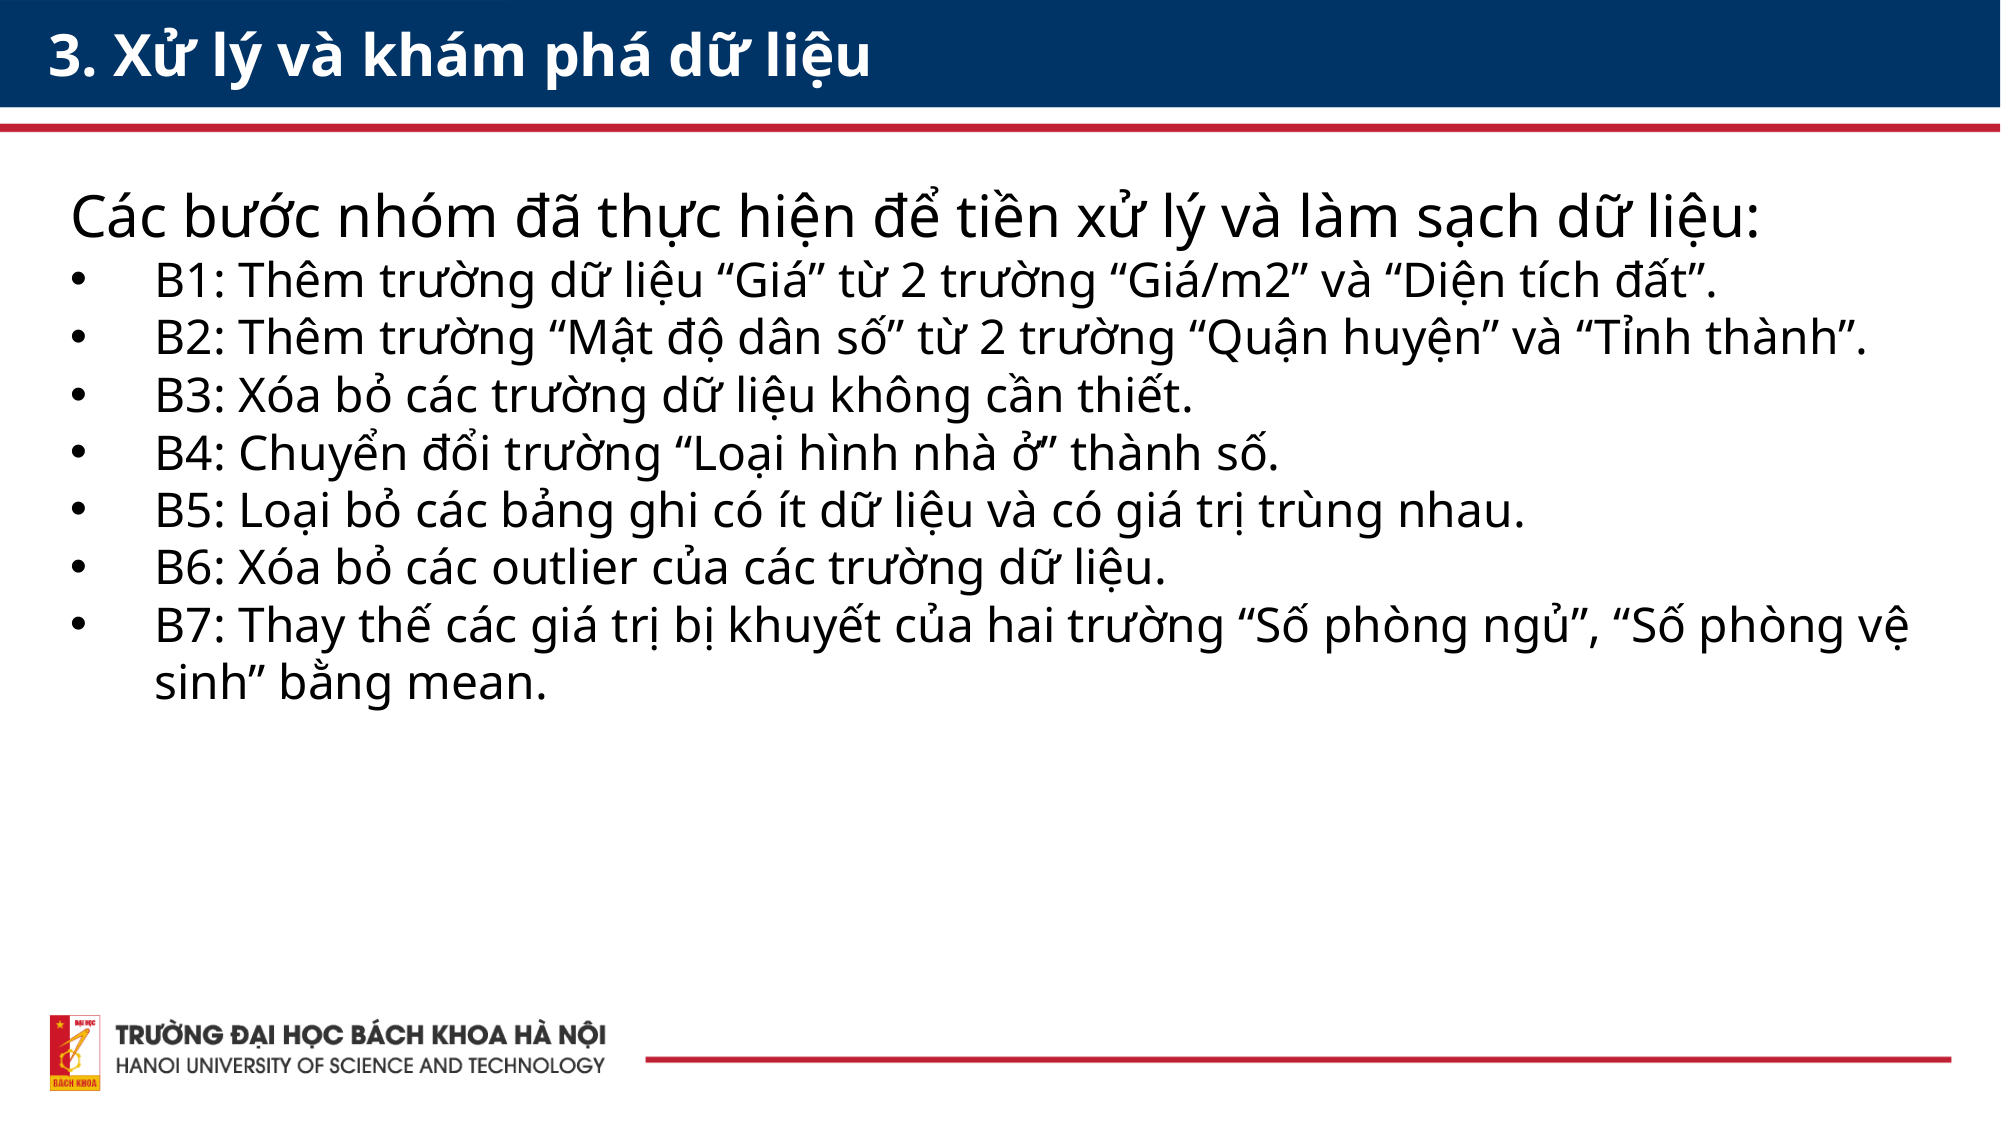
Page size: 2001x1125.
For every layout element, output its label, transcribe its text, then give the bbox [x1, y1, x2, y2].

text_box 3. Xử lý và khám phá dữ liệu [33, 11, 1477, 96]
text_box Các bước nhóm đã thực hiện để tiền xử lý và làm sạch dữ liệu: B1: Thêm trường dữ liệu “Giá” từ 2 trường “Giá/m2” và “Diện tích đất”. B2: Thêm trường “Mật độ dân số” từ 2 trường “Quận huyện” và “Tỉnh thành”. B3: Xóa bỏ các trường dữ liệu không cần thiết. B4: Chuyển đổi trường “Loại hình nhà ở” thành số. B5: Loại bỏ các bảng ghi có ít dữ liệu và có giá trị trùng nhau. B6: Xóa bỏ các outlier của các trường dữ liệu. B7: Thay thế các giá trị bị khuyết của hai trường “Số phòng ngủ”, “Số phòng vệ sinh” bằng mean. [55, 172, 1945, 991]
picture [0, 0, 2001, 1125]
